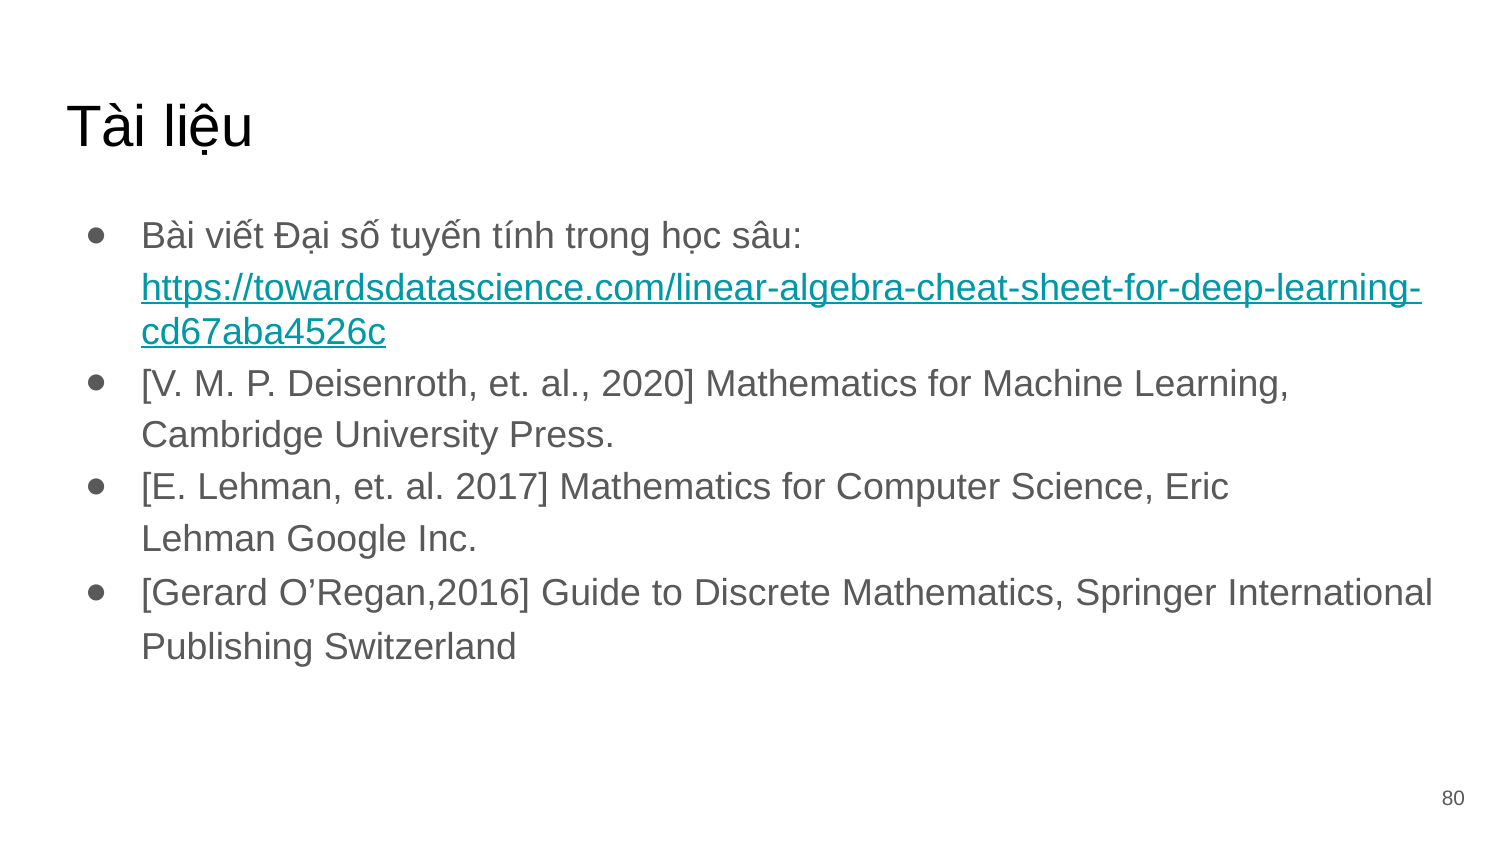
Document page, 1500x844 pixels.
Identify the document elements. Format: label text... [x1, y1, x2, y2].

title Tài liệu [51, 72, 1449, 167]
slide_number ‹#› [1389, 764, 1480, 830]
list Bài viết Đại số tuyến tính trong học sâu: https://towardsdatascience.com/linear-algebra-cheat-sheet-for-deep-learning-cd67aba4526c [V. M. P. Deisenroth, et. al., 2020] Mathematics for Machine Learning, Cambridge University Press. [E. Lehman, et. al. 2017] Mathematics for Computer Science, Eric Lehman Google Inc. [Gerard O’Regan,2016] Guide to Discrete Mathematics, Springer International Publishing Switzerland [51, 189, 1449, 750]
